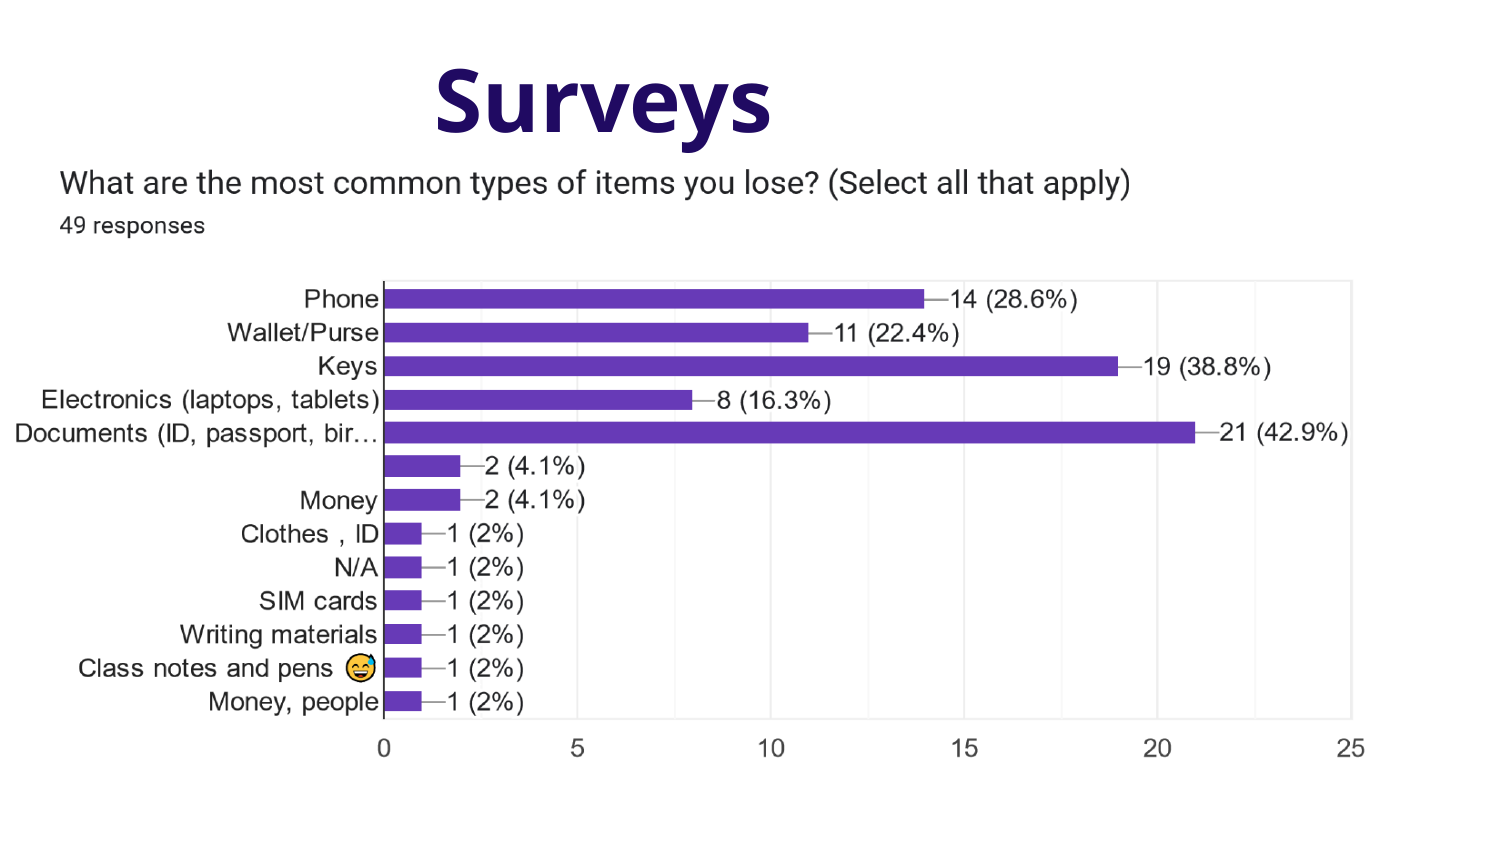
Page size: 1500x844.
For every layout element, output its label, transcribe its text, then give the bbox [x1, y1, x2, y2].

title Surveys [220, 30, 988, 112]
picture [9, 114, 1500, 844]
